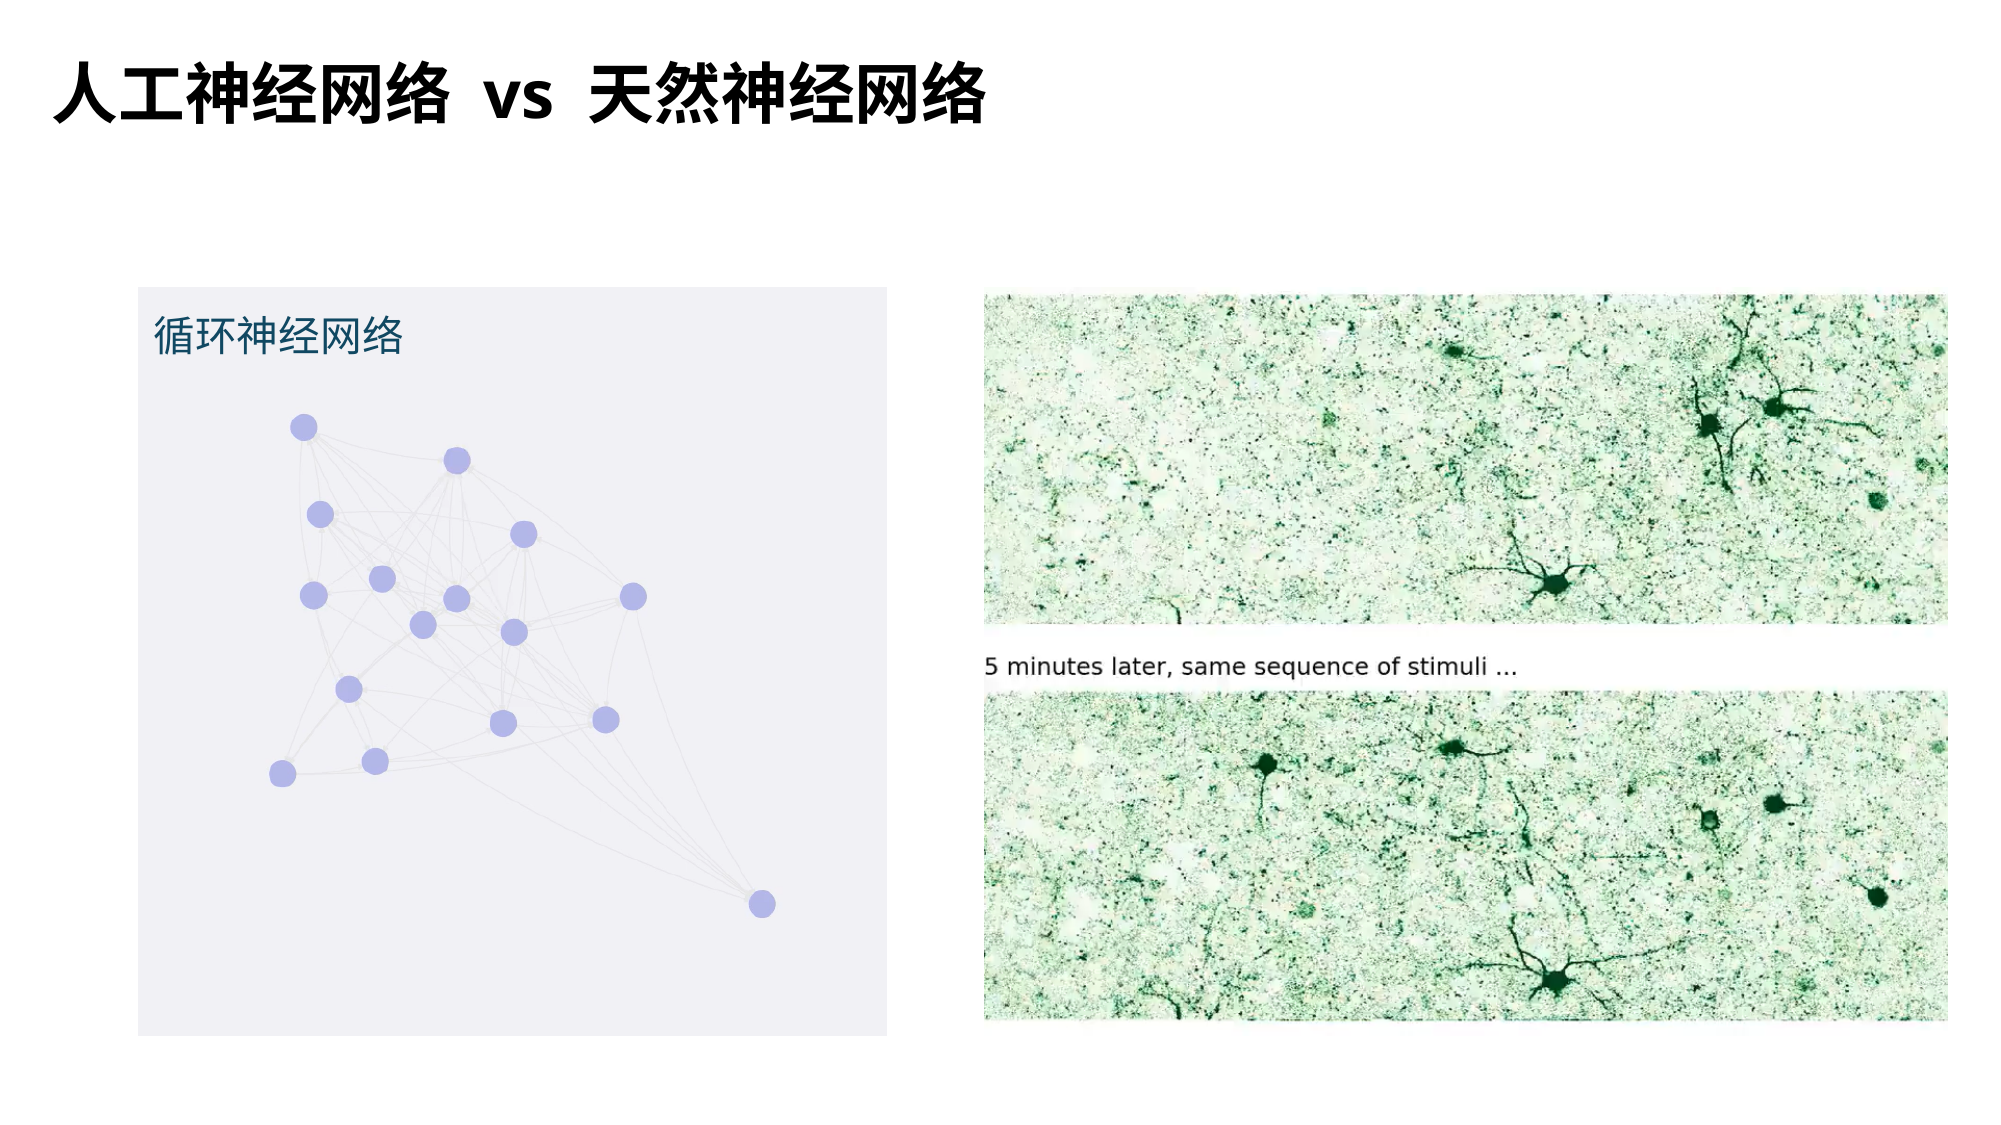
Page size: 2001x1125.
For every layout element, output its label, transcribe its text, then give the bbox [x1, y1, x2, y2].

text_box 人工神经网络 vs 天然神经网络 [36, 44, 1004, 140]
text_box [982, 285, 1949, 1037]
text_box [136, 285, 889, 1037]
